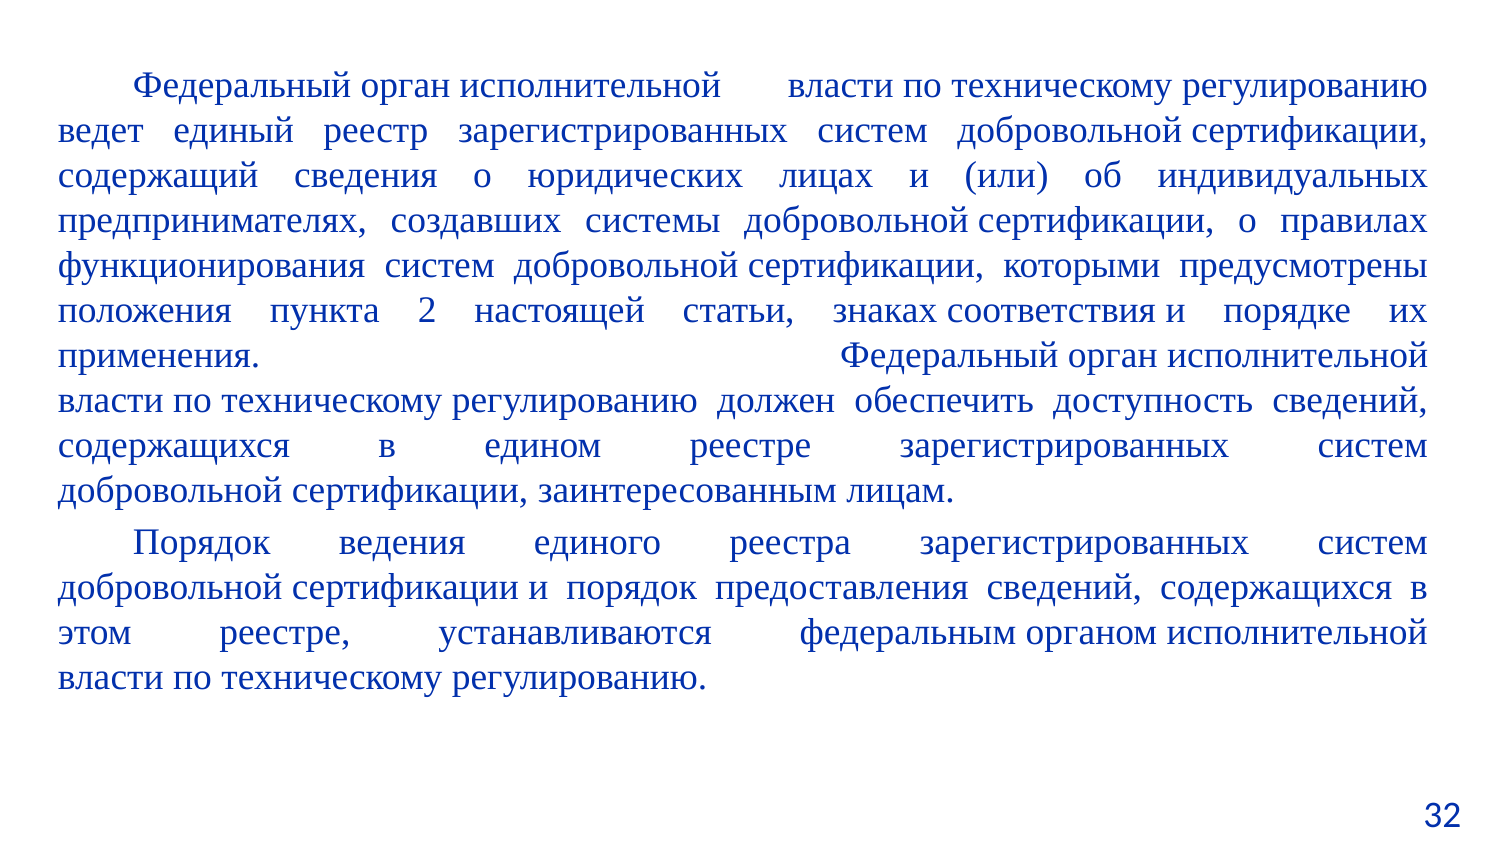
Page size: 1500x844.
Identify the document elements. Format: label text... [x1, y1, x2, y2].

text_box 32 [1408, 783, 1497, 843]
list Федеральный орган исполнительной власти по техническому регулированию ведет единый реестр зарегистрированных систем добровольной сертификации, содержащий сведения о юридических лицах и (или) об индивидуальных предпринимателях, создавших системы добровольной сертификации, о правилах функционирования систем добровольной сертификации, которыми предусмотрены положения пункта 2 настоящей статьи, знаках соответствия и порядке их применения. Федеральный орган исполнительной власти по техническому регулированию должен обеспечить доступность сведений, содержащихся в едином реестре зарегистрированных систем добровольной сертификации, заинтересованным лицам. Порядок ведения единого реестра зарегистрированных систем добровольной сертификации и порядок предоставления сведений, содержащихся в этом реестре, устанавливаются федеральным органом исполнительной власти по техническому регулированию. [42, 52, 1445, 735]
